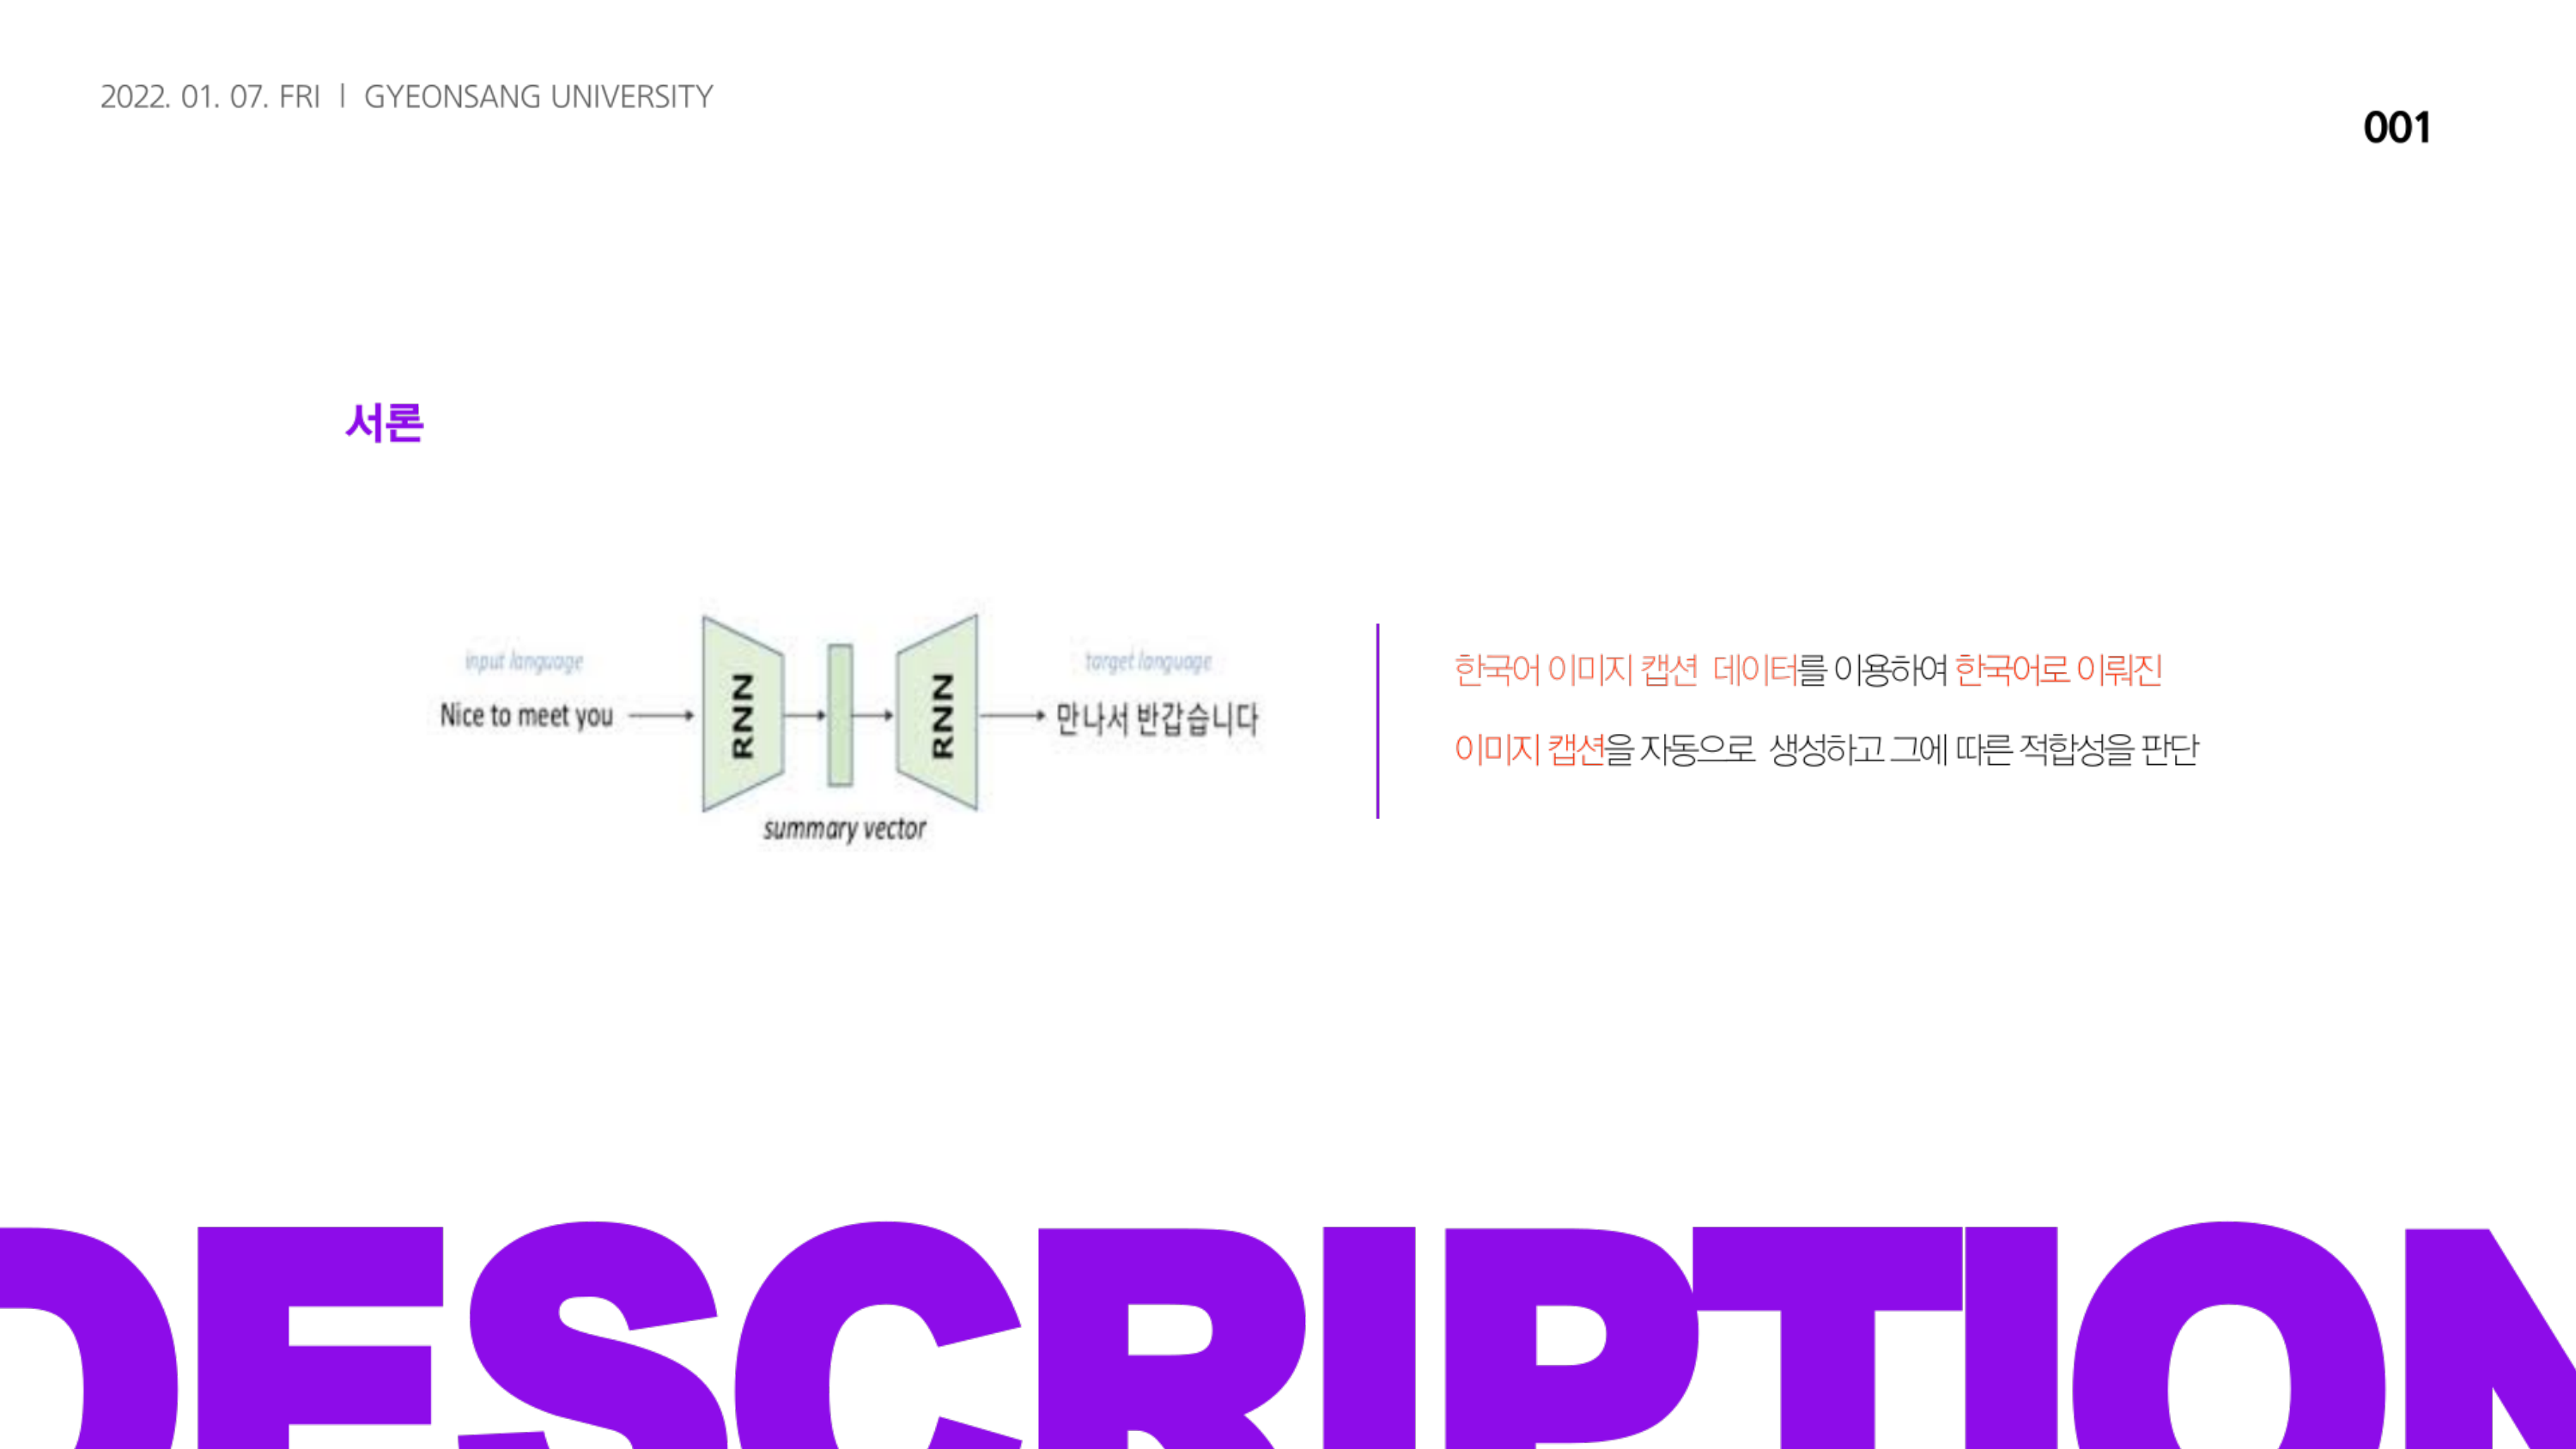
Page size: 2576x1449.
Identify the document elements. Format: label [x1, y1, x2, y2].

picture [1373, 624, 1382, 715]
text_box [407, 539, 1278, 883]
picture [2344, 89, 2457, 180]
picture [1449, 640, 2217, 792]
picture [0, 1061, 2576, 1449]
picture [95, 69, 730, 135]
picture [1373, 727, 1382, 818]
text_box [1280, 715, 1476, 727]
picture [339, 385, 446, 476]
